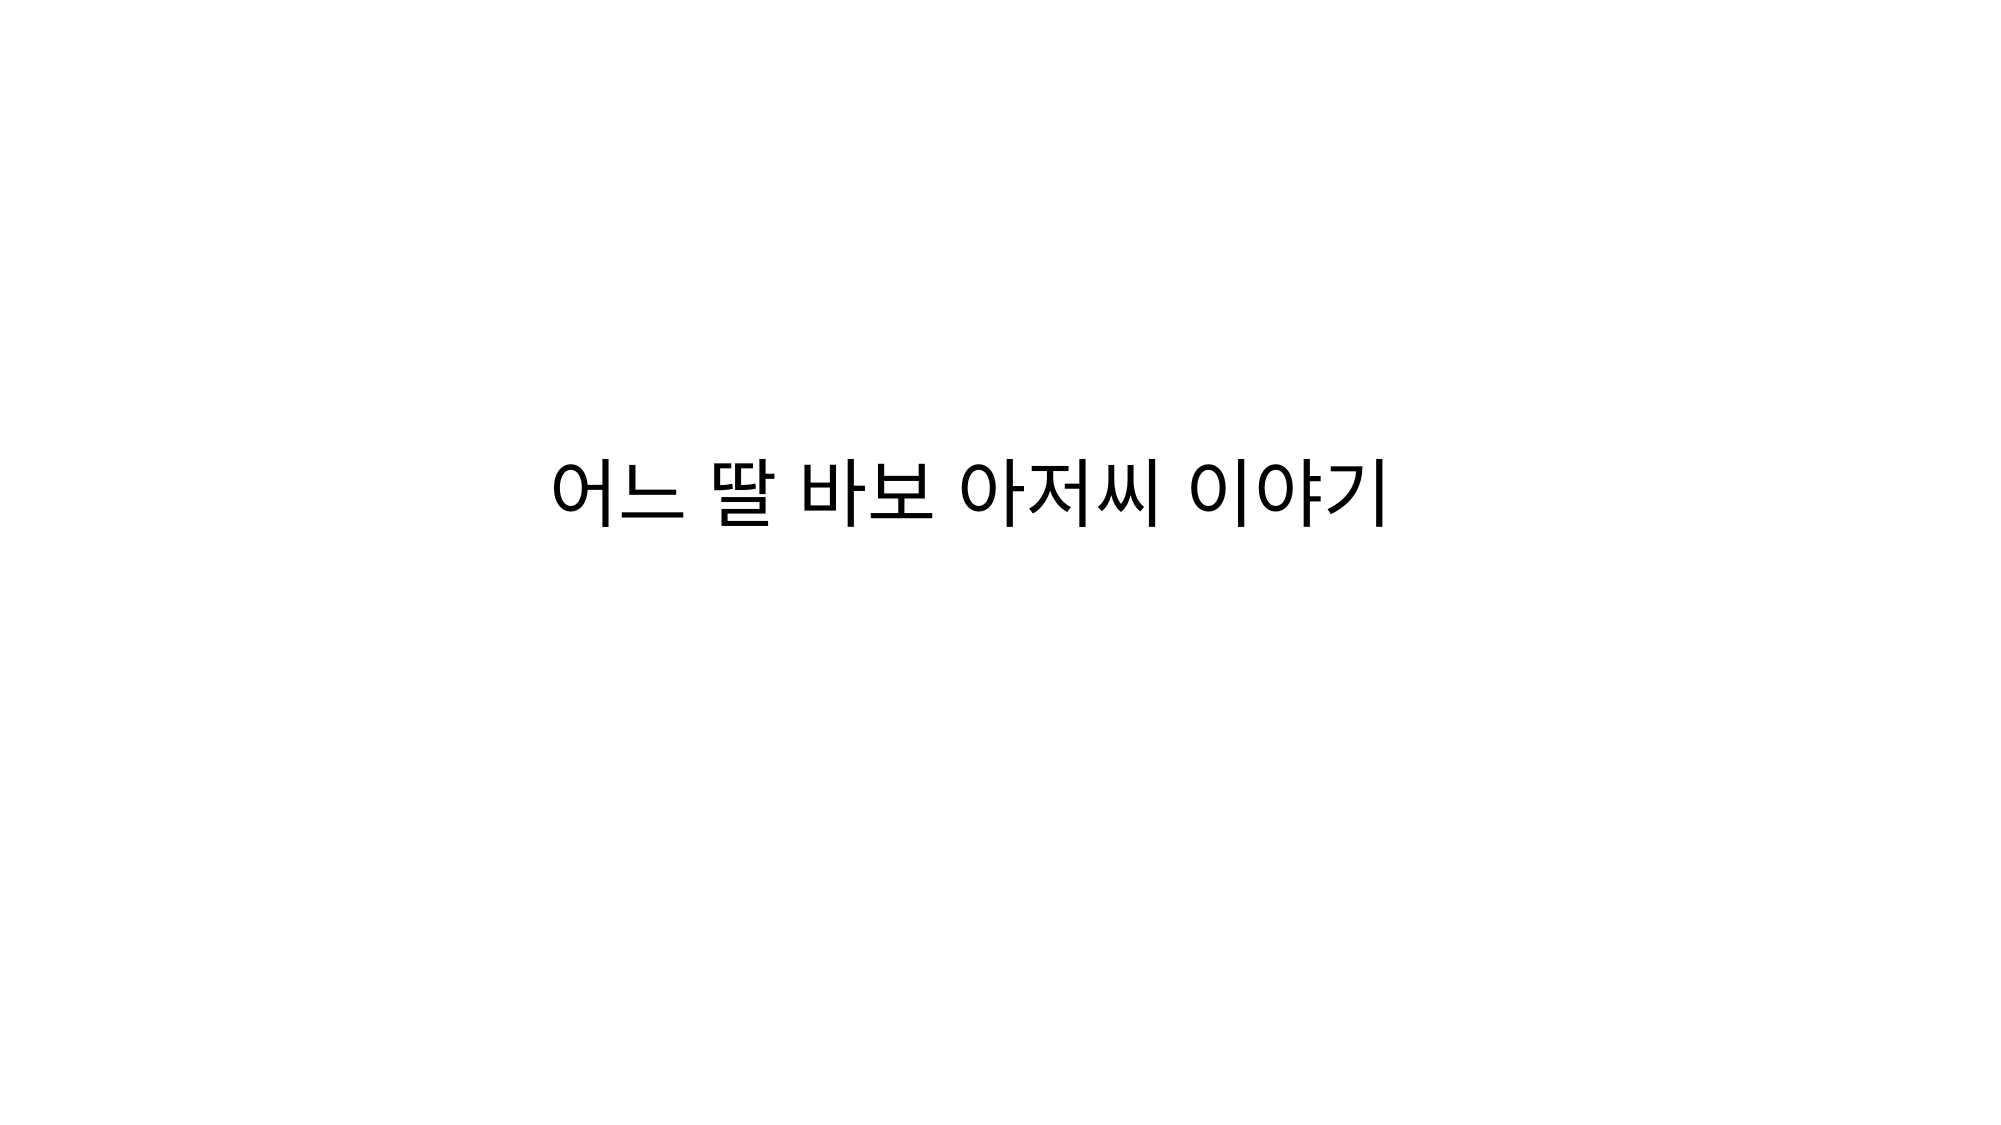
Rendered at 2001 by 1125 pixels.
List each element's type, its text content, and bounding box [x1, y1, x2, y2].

text_box 어느 딸 바보 아저씨 이야기 [535, 439, 1408, 544]
